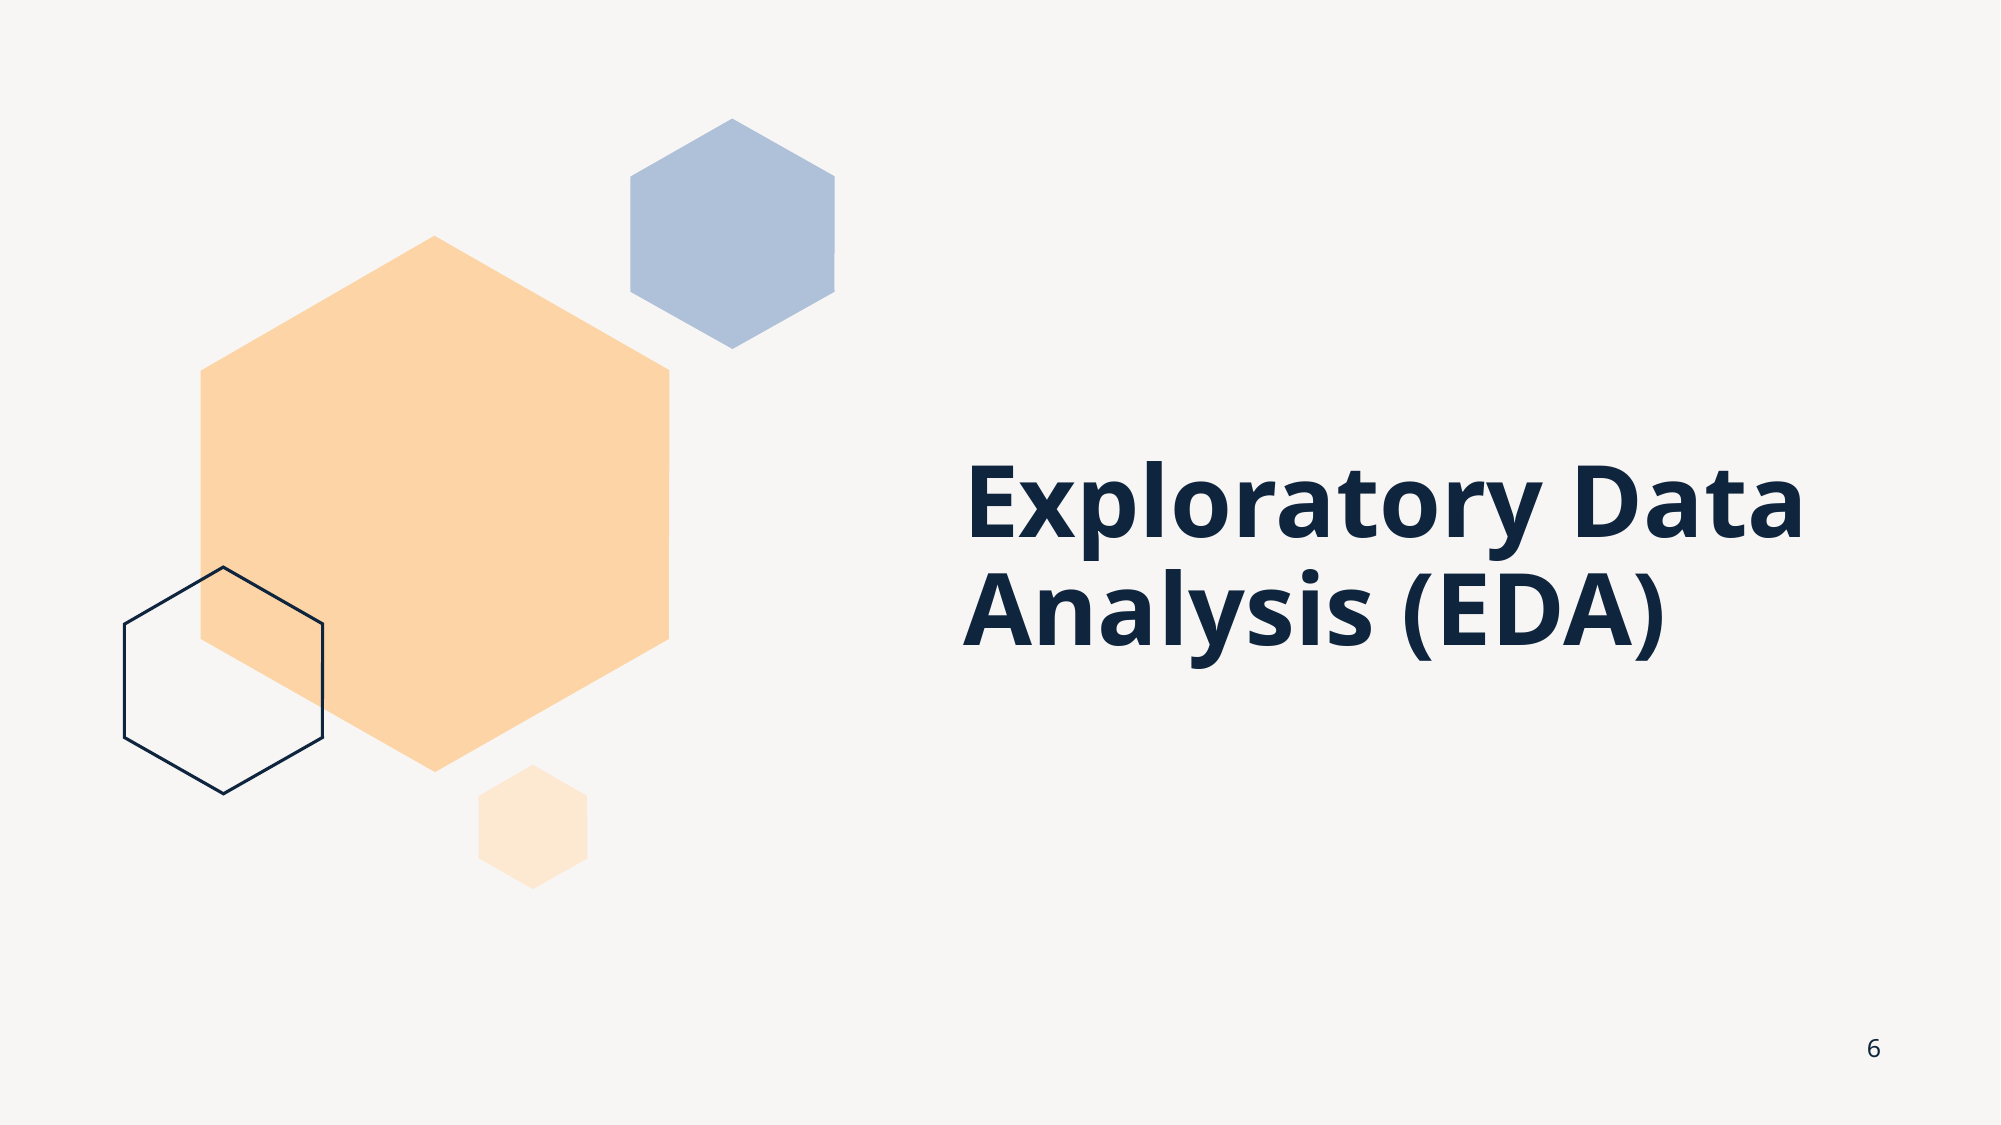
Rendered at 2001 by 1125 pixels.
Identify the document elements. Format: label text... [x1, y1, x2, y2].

title Exploratory Data Analysis (EDA) [948, 450, 1860, 675]
slide_number 6 [1836, 1020, 1912, 1080]
